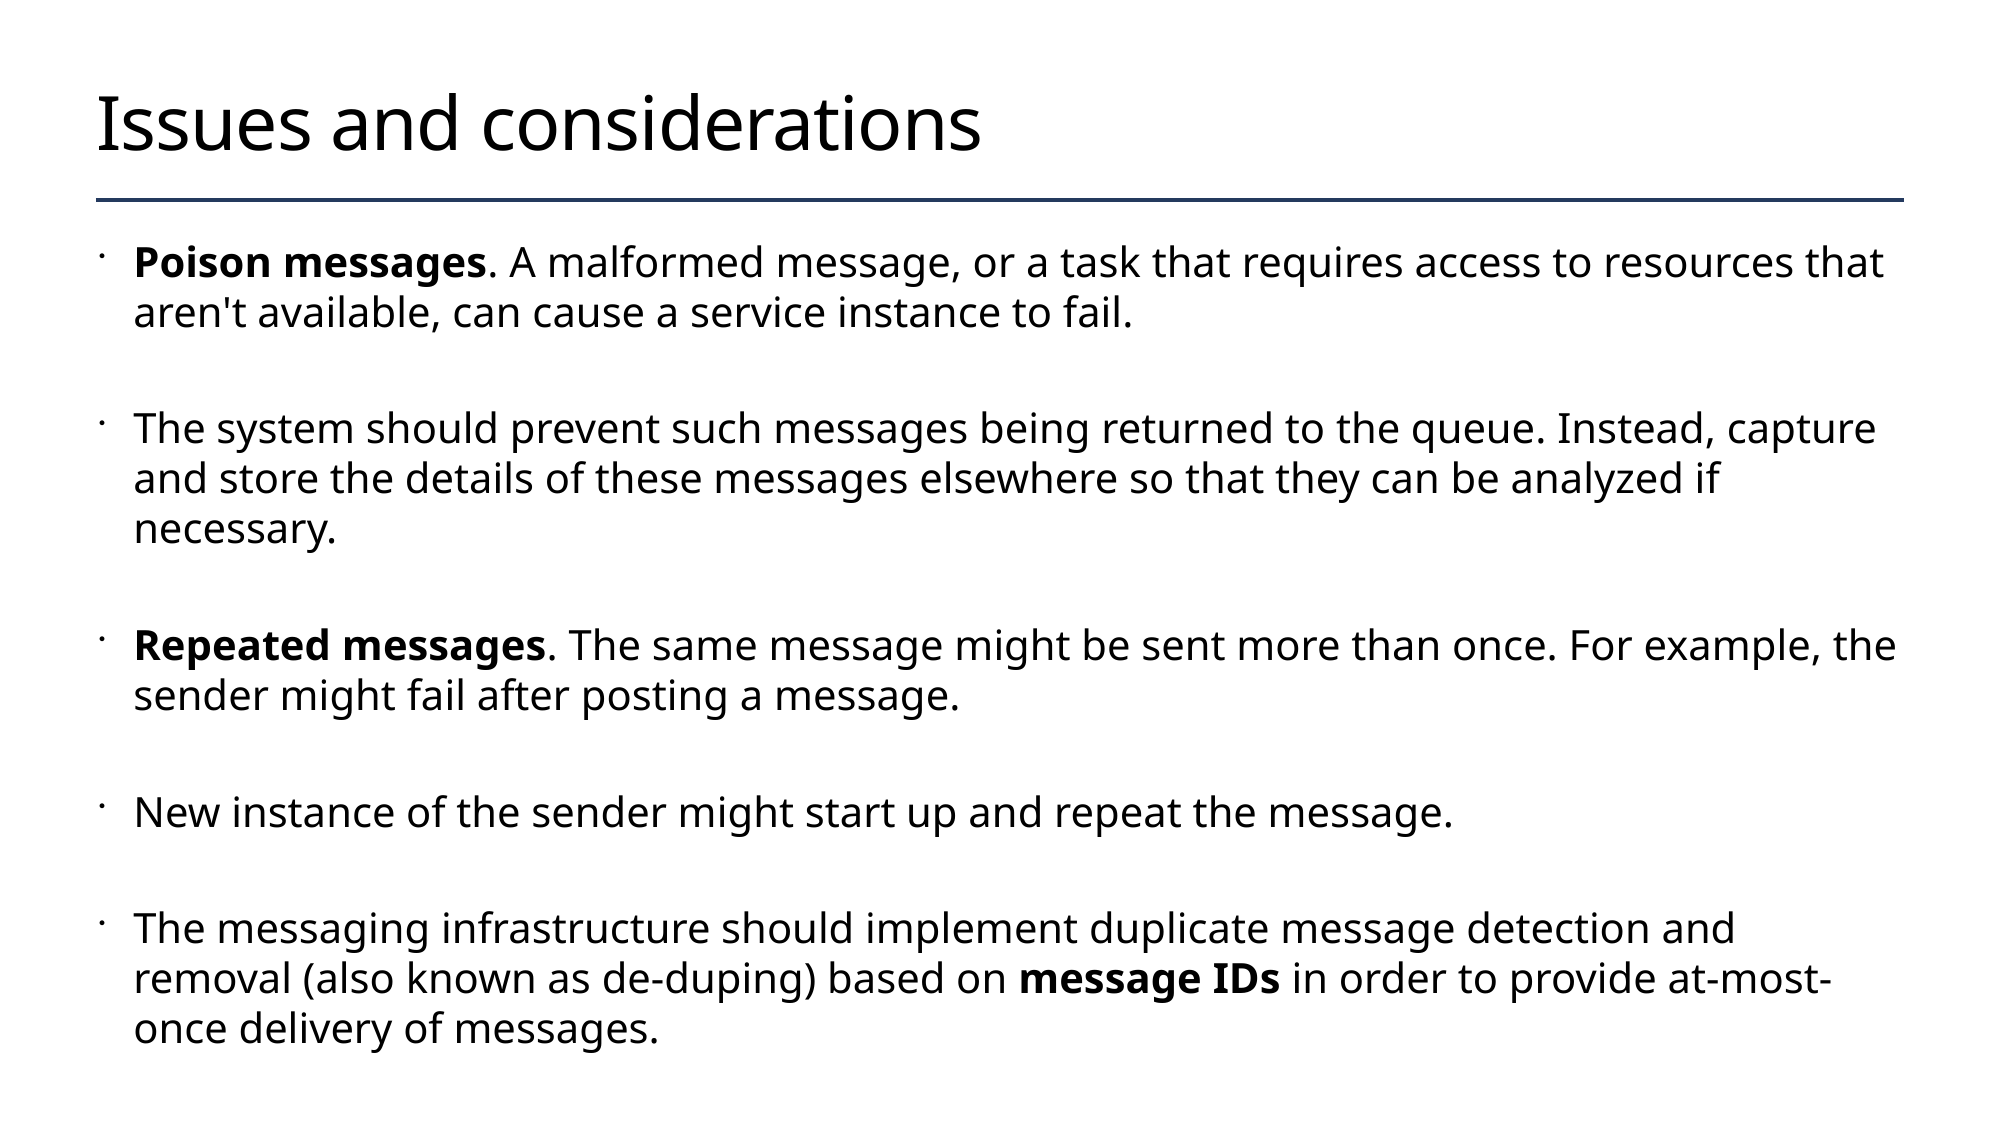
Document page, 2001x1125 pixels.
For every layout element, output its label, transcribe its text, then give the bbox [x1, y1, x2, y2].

title Issues and considerations [96, 75, 1904, 166]
list Poison messages. A malformed message, or a task that requires access to resources that aren't available, can cause a service instance to fail. The system should prevent such messages being returned to the queue. Instead, capture and store the details of these messages elsewhere so that they can be analyzed if necessary. Repeated messages. The same message might be sent more than once. For example, the sender might fail after posting a message. New instance of the sender might start up and repeat the message. The messaging infrastructure should implement duplicate message detection and removal (also known as de-duping) based on message IDs in order to provide at-most-once delivery of messages. [95, 235, 1904, 1034]
